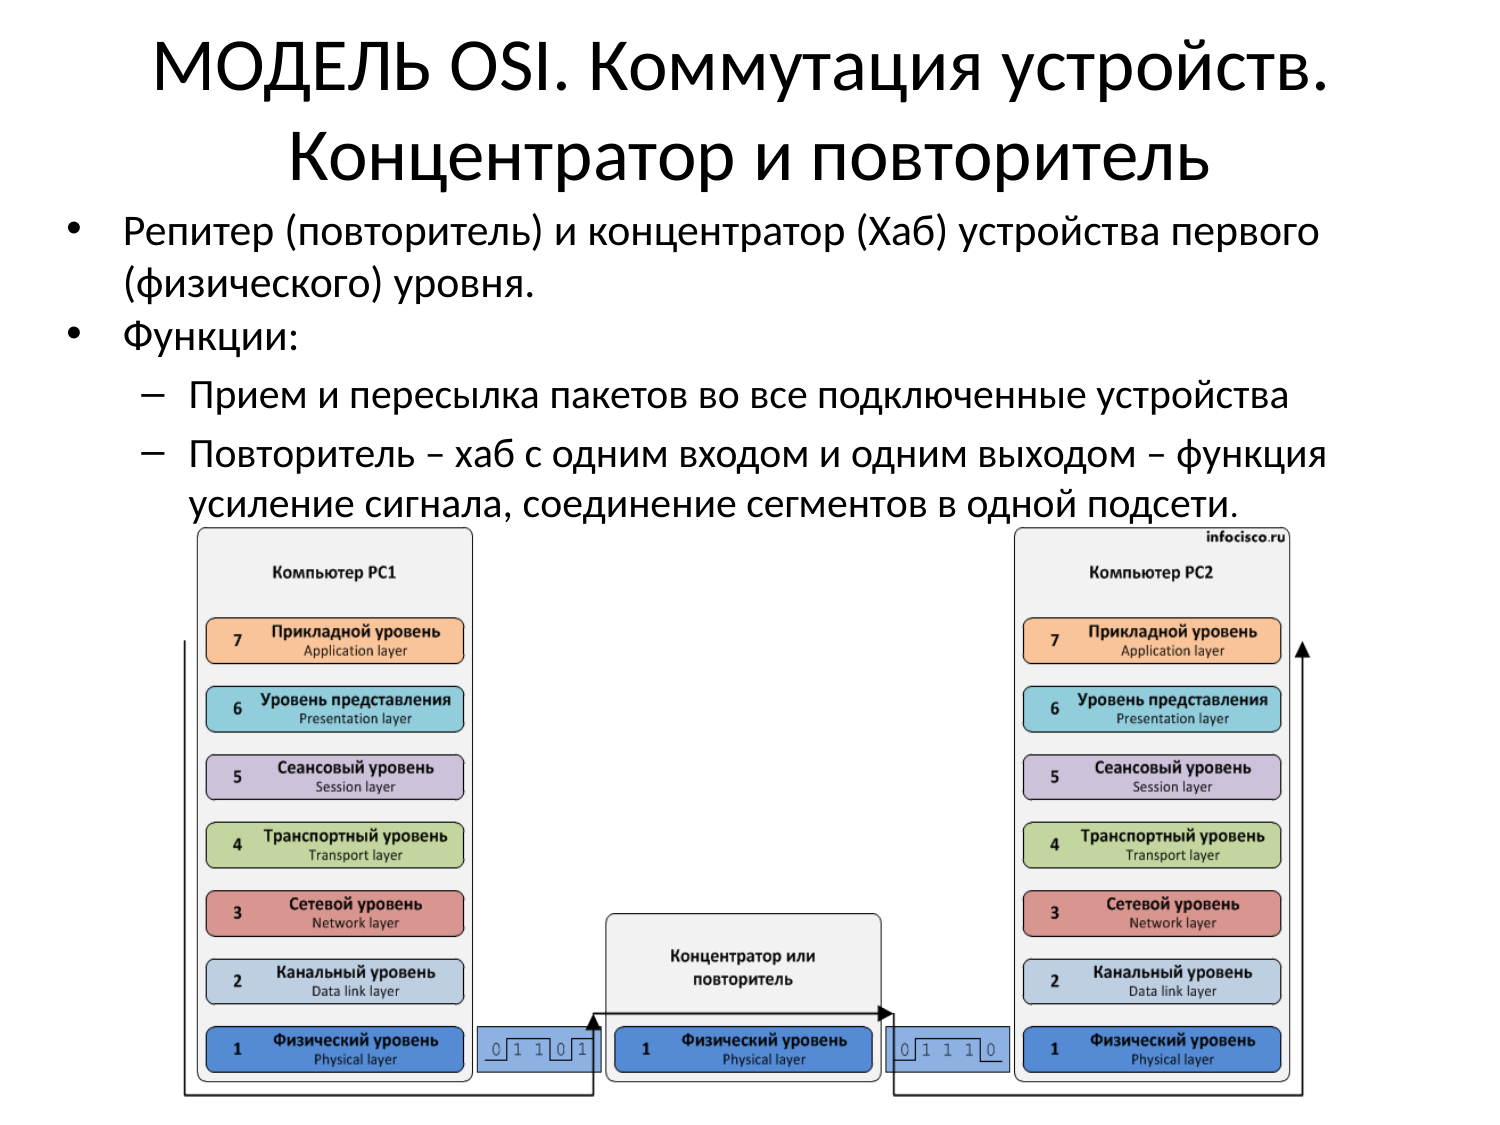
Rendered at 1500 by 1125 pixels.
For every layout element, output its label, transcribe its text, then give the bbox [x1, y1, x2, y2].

title МОДЕЛЬ OSI. Коммутация устройств. Концентратор и повторитель [103, 41, 1397, 171]
picture [182, 526, 1311, 1097]
list Репитер (повторитель) и концентратор (Хаб) устройства первого (физического) уровня. Функции: Прием и пересылка пакетов во все подключенные устройства Повторитель – хаб с одним входом и одним выходом – функция усиление сигнала, соединение сегментов в одной подсети. [51, 193, 1443, 577]
